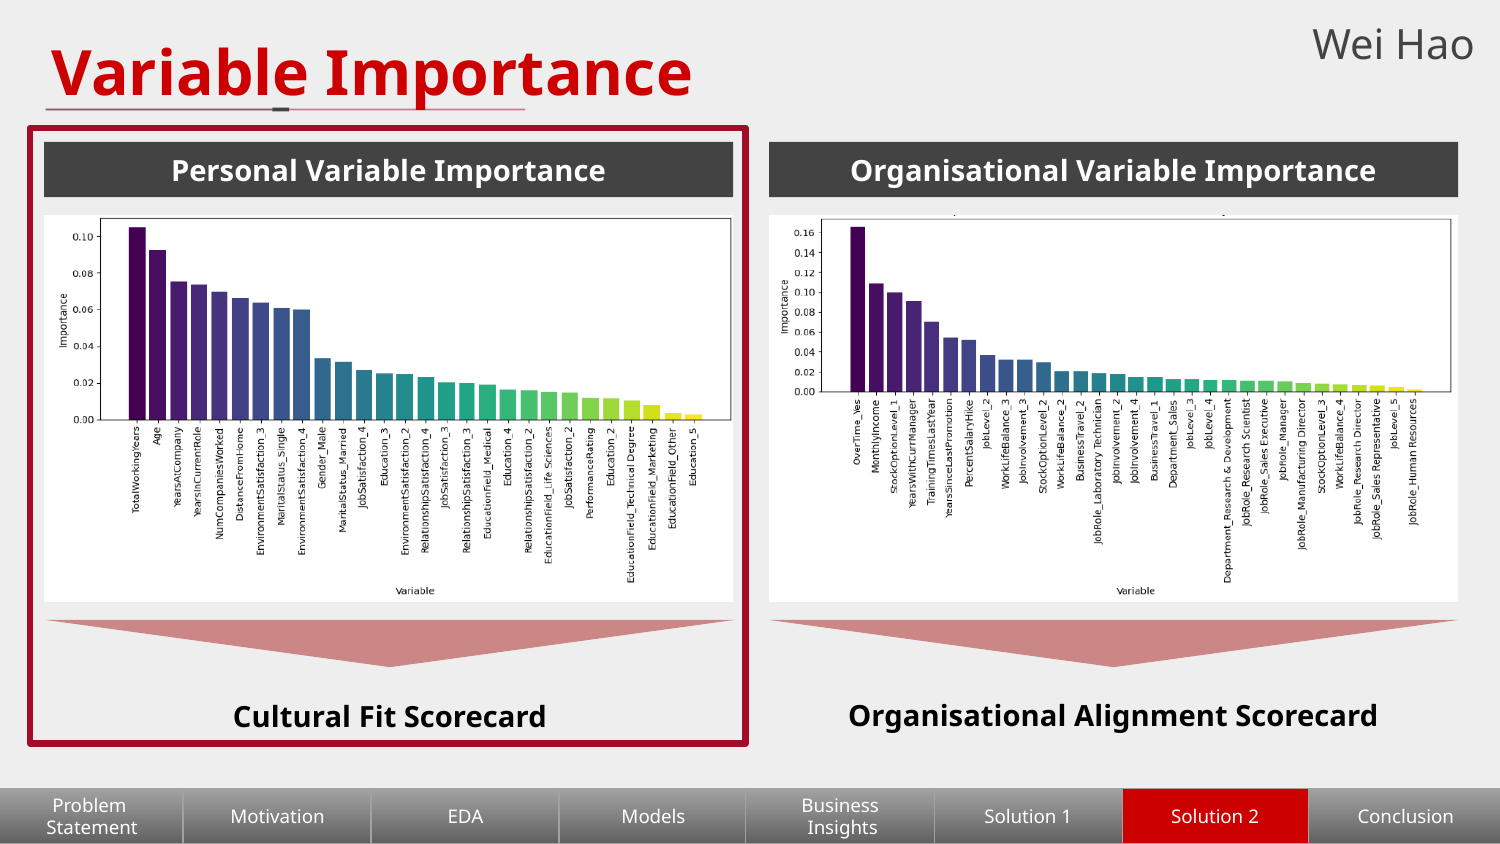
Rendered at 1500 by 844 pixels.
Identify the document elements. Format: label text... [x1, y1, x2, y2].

text_box Organisational Alignment Scorecard [769, 687, 1459, 743]
text_box [29, 127, 746, 744]
text_box Organisational Variable Importance [769, 141, 1459, 198]
title Variable Importance [36, 17, 1301, 112]
text_box EDA [370, 788, 558, 844]
text_box Models [558, 788, 745, 844]
text_box Personal Variable Importance [44, 141, 734, 198]
text_box Cultural Fit Scorecard [45, 688, 735, 744]
text_box Motivation [182, 788, 370, 844]
text_box Problem Statement [0, 788, 182, 844]
text_box [769, 619, 1458, 668]
text_box Wei Hao [1273, 12, 1486, 73]
text_box Solution 2 [1123, 788, 1308, 844]
text_box Business Insights [745, 788, 935, 844]
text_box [45, 107, 526, 112]
text_box Solution 1 [935, 788, 1123, 844]
picture [43, 215, 734, 603]
picture [768, 215, 1459, 602]
text_box Conclusion [1308, 788, 1500, 844]
text_box [45, 619, 735, 668]
